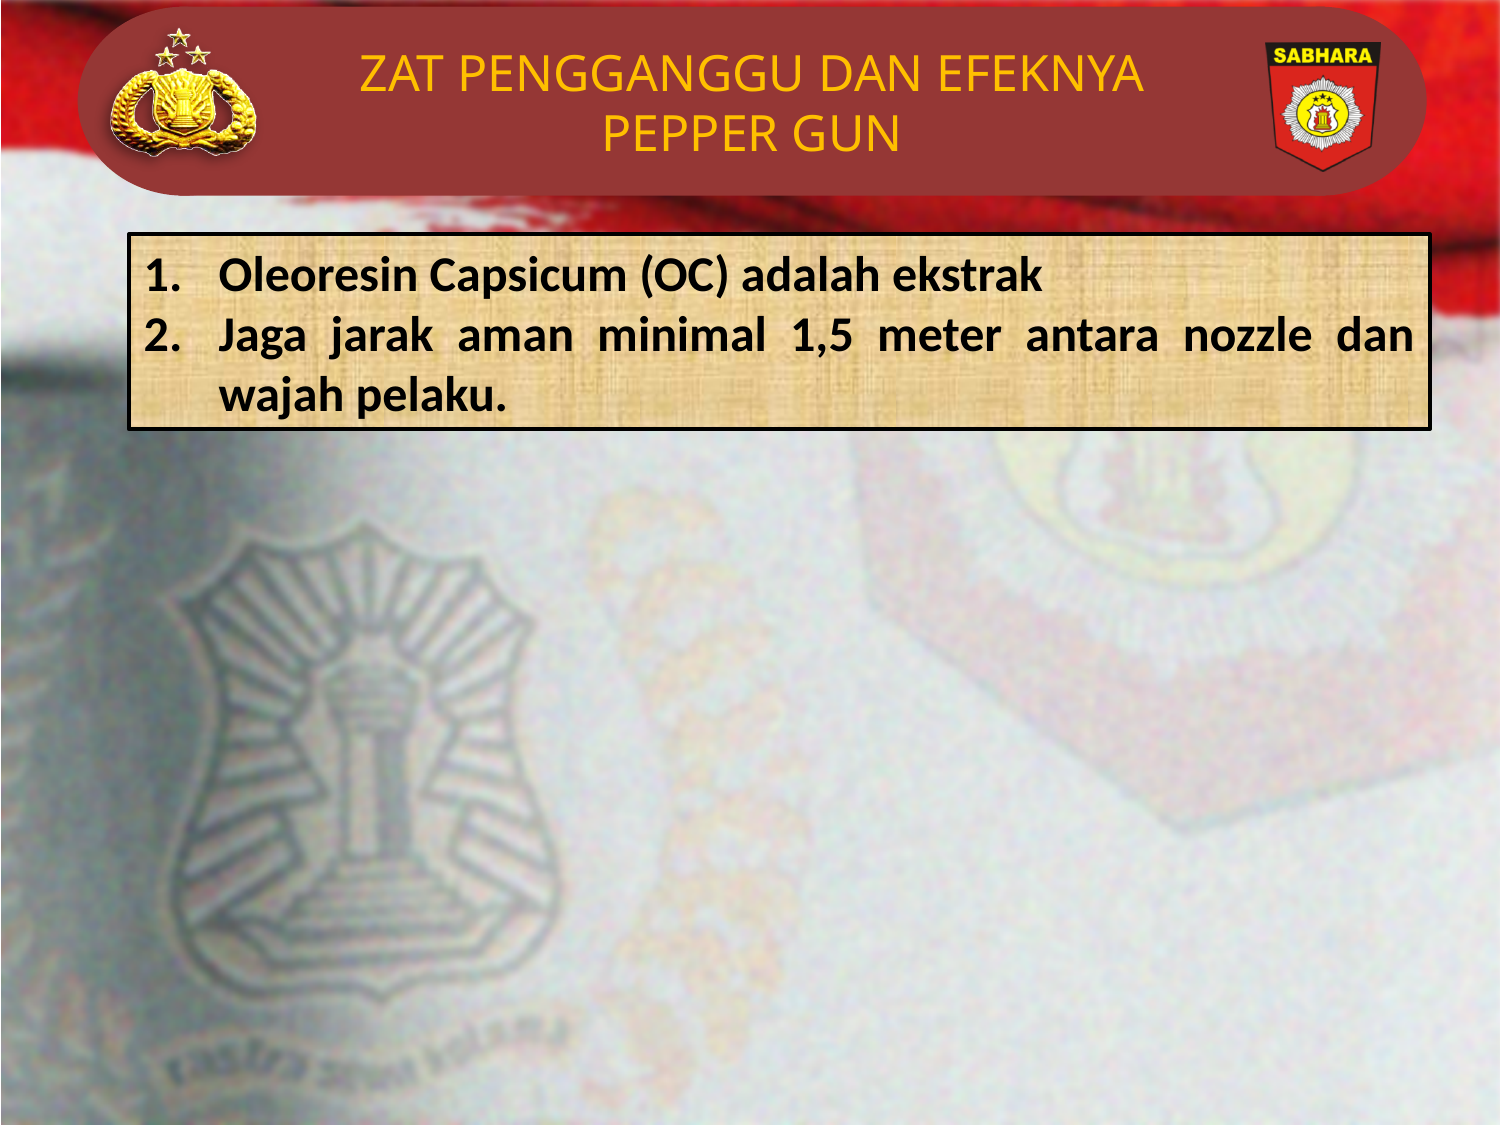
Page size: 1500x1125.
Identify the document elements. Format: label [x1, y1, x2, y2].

text_box [0, 0, 1500, 1125]
